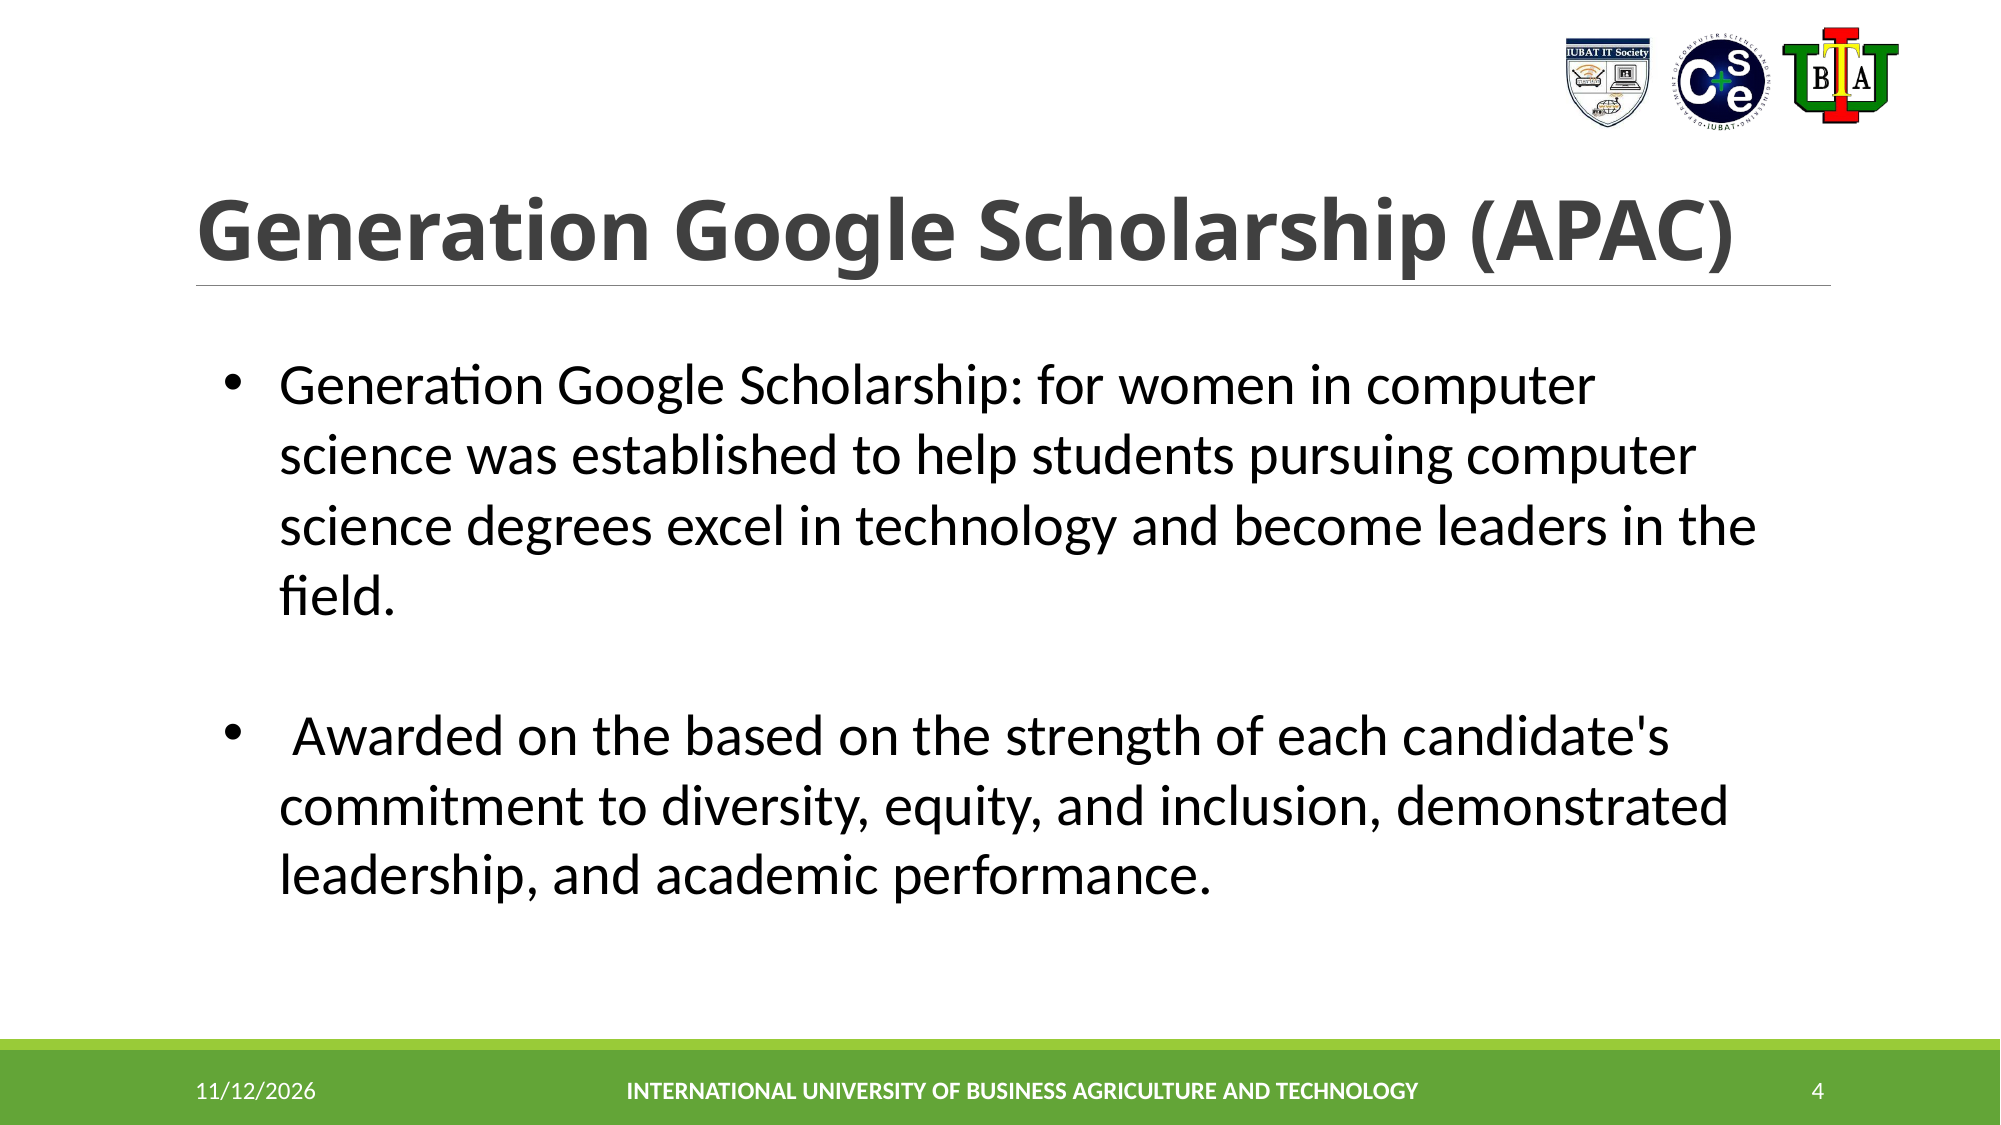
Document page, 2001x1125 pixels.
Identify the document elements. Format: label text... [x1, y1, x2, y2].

slide_number 4 [1624, 1059, 1840, 1120]
text_box Generation Google Scholarship: for women in computer science was established to help students pursuing computer science degrees excel in technology and become leaders in the field. Awarded on the based on the strength of each candidate's commitment to diversity, equity, and inclusion, demonstrated leadership, and academic performance. [208, 339, 1780, 984]
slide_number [180, 1059, 541, 1120]
picture [1549, 20, 1667, 138]
footer International University Of Business Agriculture and Technology [541, 1059, 1505, 1120]
title Generation Google Scholarship (APAC) [180, 47, 1830, 285]
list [1674, 23, 1780, 139]
picture [1781, 27, 1899, 131]
